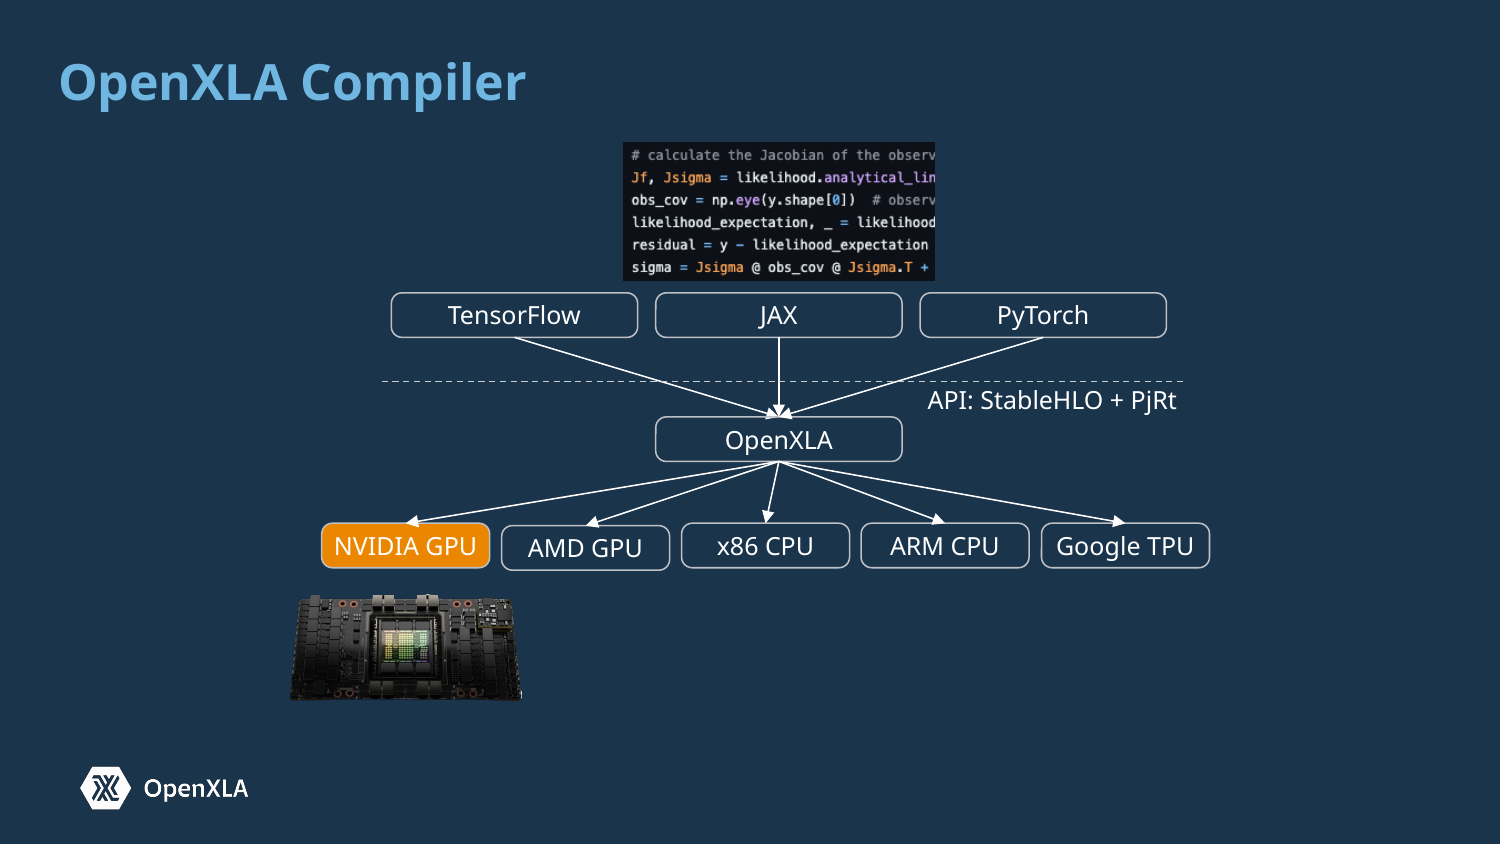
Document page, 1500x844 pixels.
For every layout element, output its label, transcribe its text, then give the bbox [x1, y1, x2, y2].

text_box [290, 142, 1210, 702]
picture [79, 766, 249, 811]
subtitle OpenXLA Compiler [58, 31, 567, 111]
